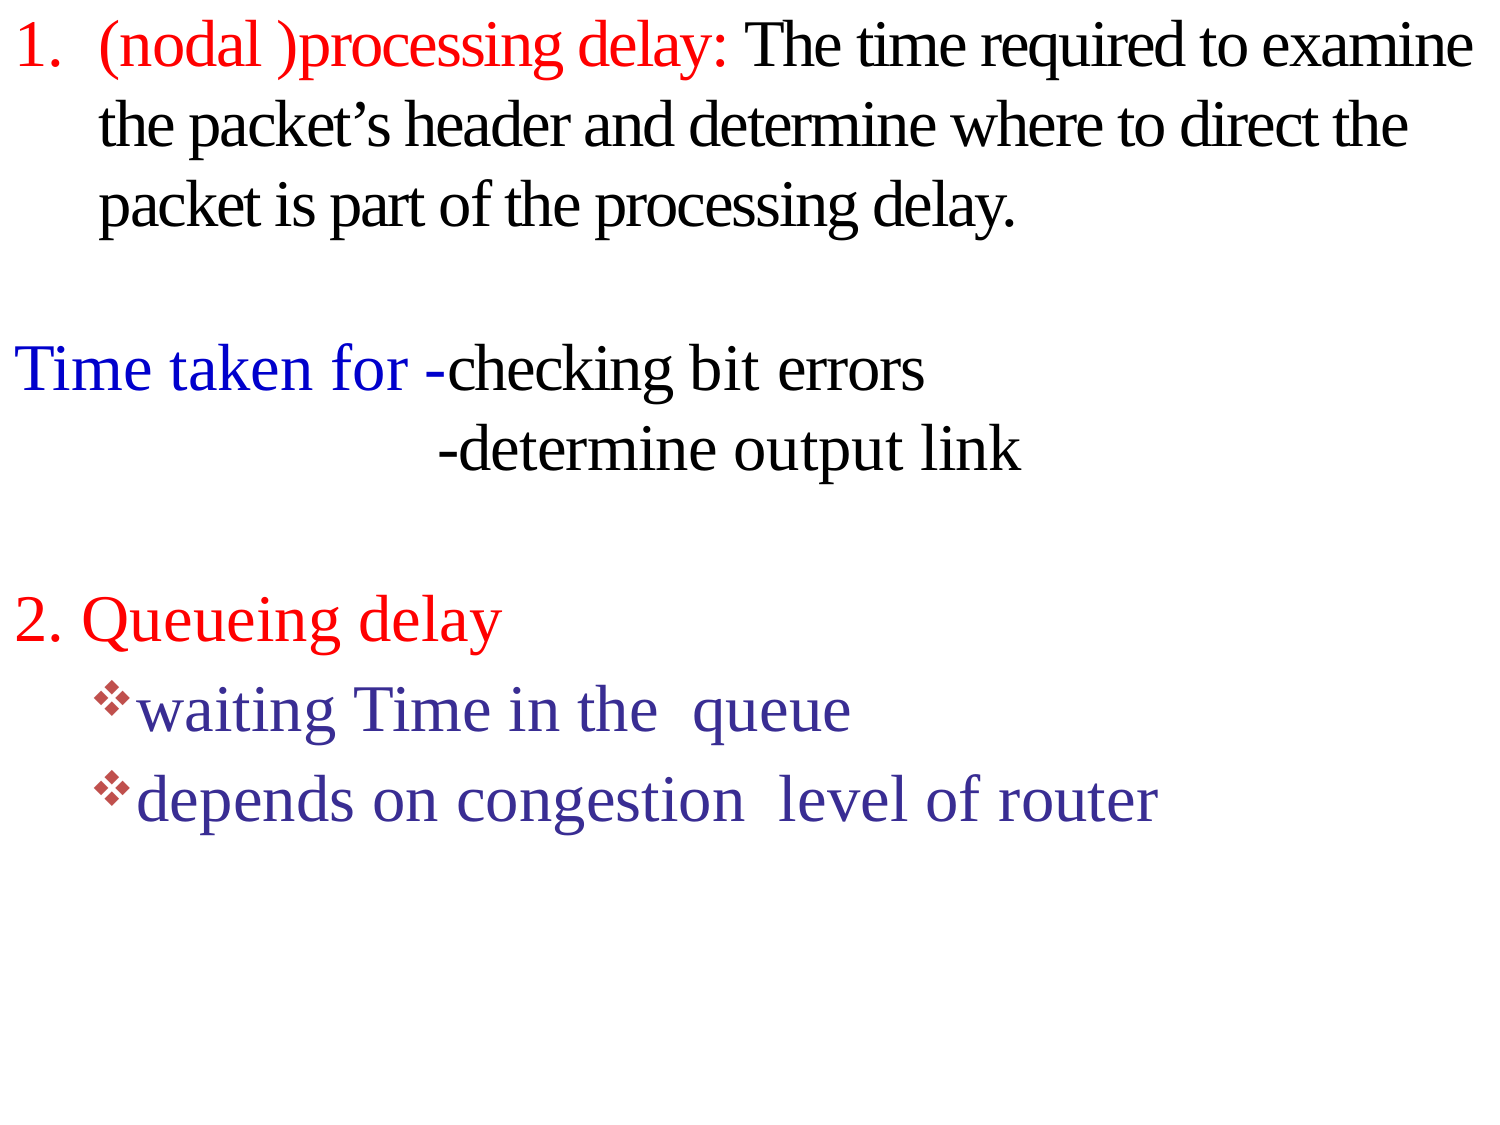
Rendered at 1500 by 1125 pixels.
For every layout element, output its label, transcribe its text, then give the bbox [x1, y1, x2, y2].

text_box (nodal )processing delay: The time required to examine the packet’s header and determine where to direct the packet is part of the processing delay. Time taken for -checking bit errors -determine output link 2. Queueing delay waiting Time in the queue depends on congestion level of router [12, 0, 1500, 1125]
